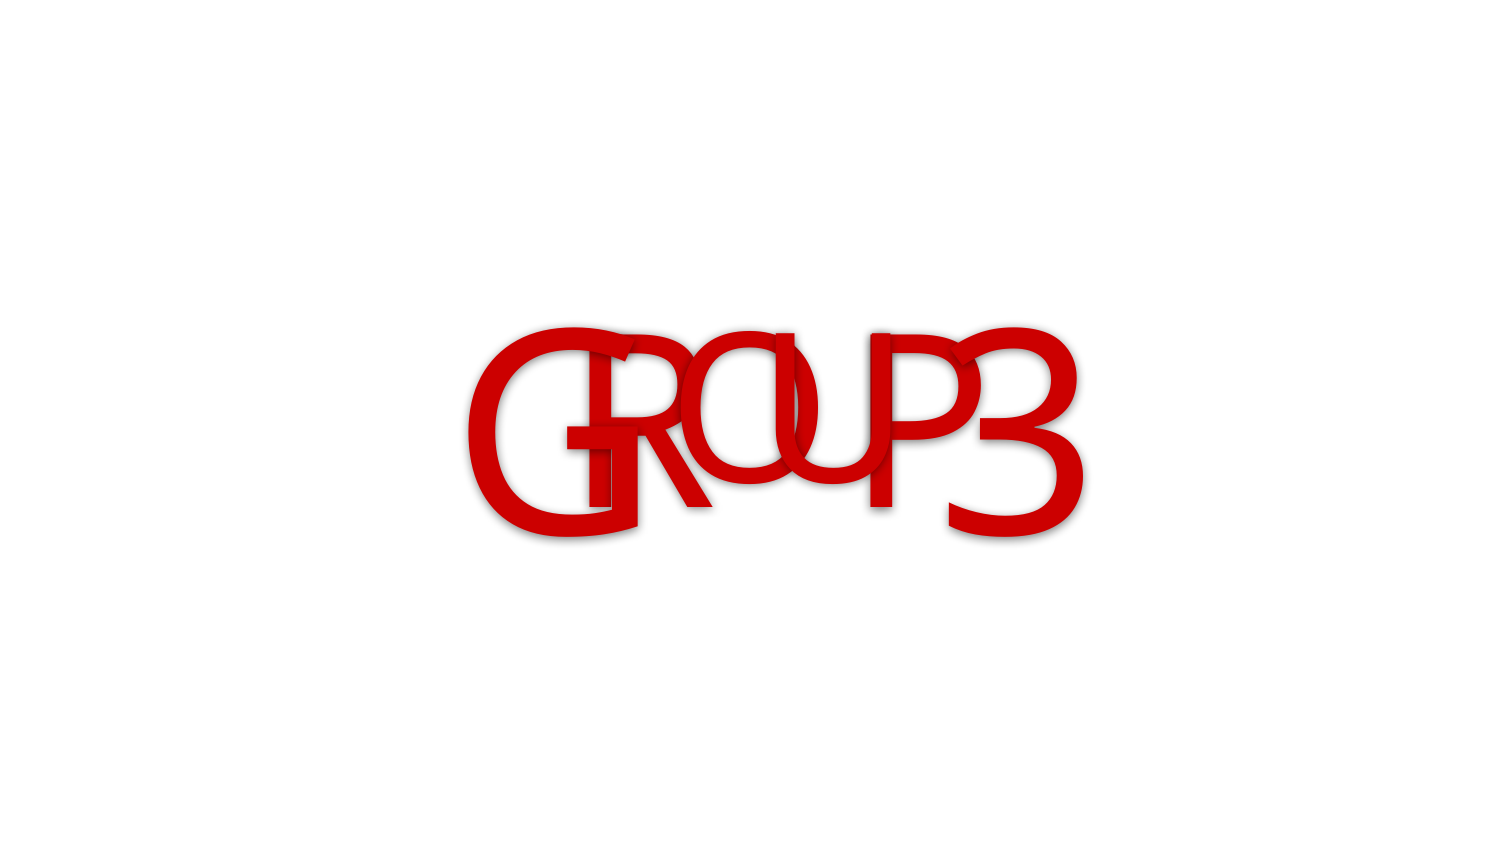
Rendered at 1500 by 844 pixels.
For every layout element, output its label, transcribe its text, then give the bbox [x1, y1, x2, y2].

text_box U [742, 258, 816, 542]
text_box P [832, 251, 906, 575]
text_box G [436, 233, 557, 610]
text_box O [653, 258, 727, 542]
text_box R [564, 250, 625, 574]
text_box 3 [921, 233, 1064, 610]
